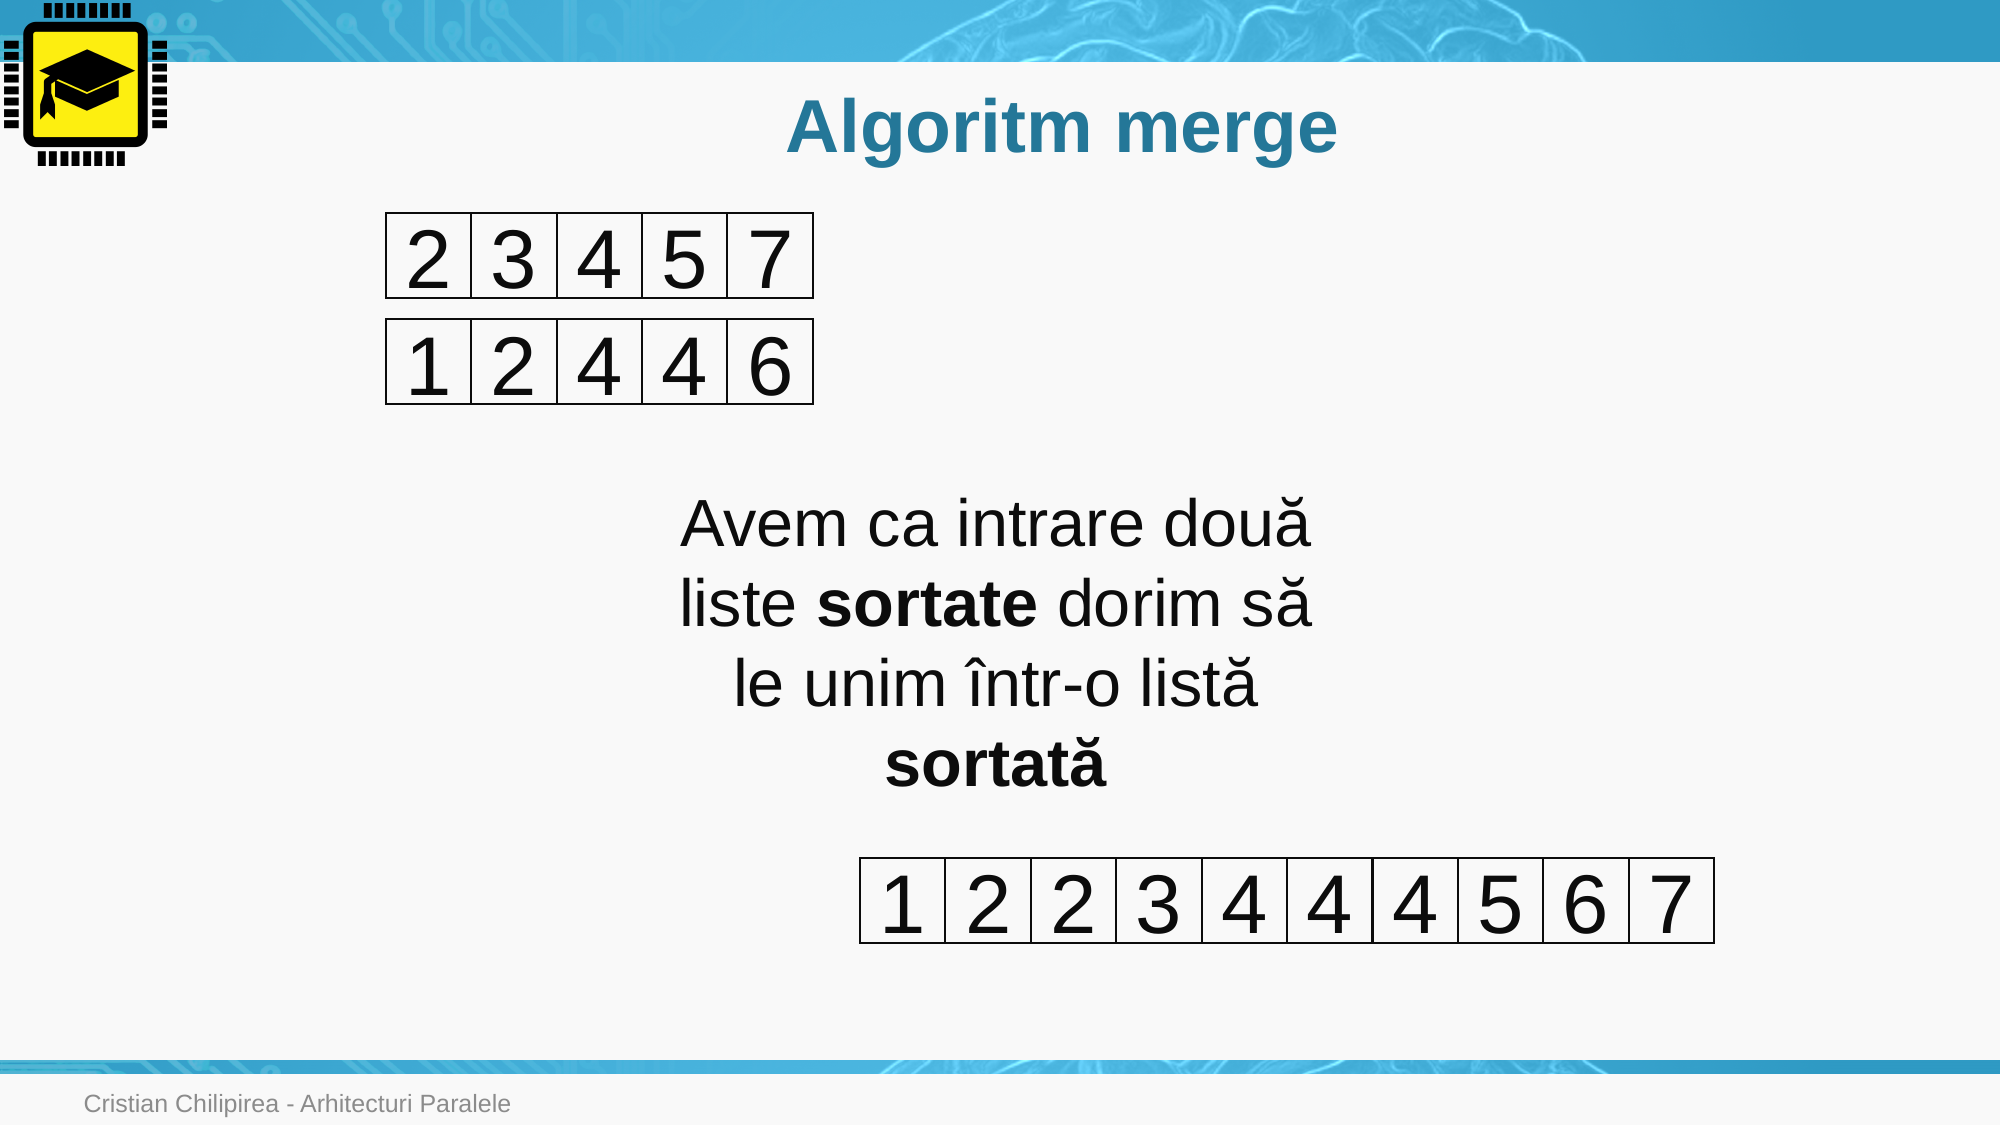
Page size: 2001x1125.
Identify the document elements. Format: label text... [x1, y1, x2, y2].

text_box 5 [641, 212, 726, 299]
text_box 2 [1030, 857, 1115, 944]
footer Cristian Chilipirea - Arhitecturi Paralele [68, 1083, 1542, 1125]
text_box 4 [1201, 857, 1286, 944]
text_box 1 [385, 318, 470, 405]
text_box 2 [470, 318, 556, 405]
picture [0, 1060, 2000, 1074]
text_box 6 [726, 318, 814, 405]
text_box 4 [641, 318, 726, 405]
text_box 2 [944, 857, 1030, 944]
text_box 4 [1286, 857, 1371, 944]
title Algoritm merge [170, 76, 1955, 180]
text_box 6 [1542, 857, 1628, 944]
text_box 7 [726, 212, 814, 299]
text_box 4 [1371, 857, 1457, 944]
text_box 5 [1457, 857, 1542, 944]
text_box 7 [1628, 857, 1715, 944]
text_box Avem ca intrare două liste sortate dorim să le unim într-o listă sortată [637, 472, 1354, 808]
text_box 2 [385, 212, 470, 299]
text_box 3 [1115, 857, 1201, 944]
text_box 4 [556, 318, 641, 405]
text_box 4 [556, 212, 641, 299]
picture [0, 0, 2000, 166]
text_box 1 [859, 857, 944, 944]
text_box 3 [470, 212, 556, 299]
